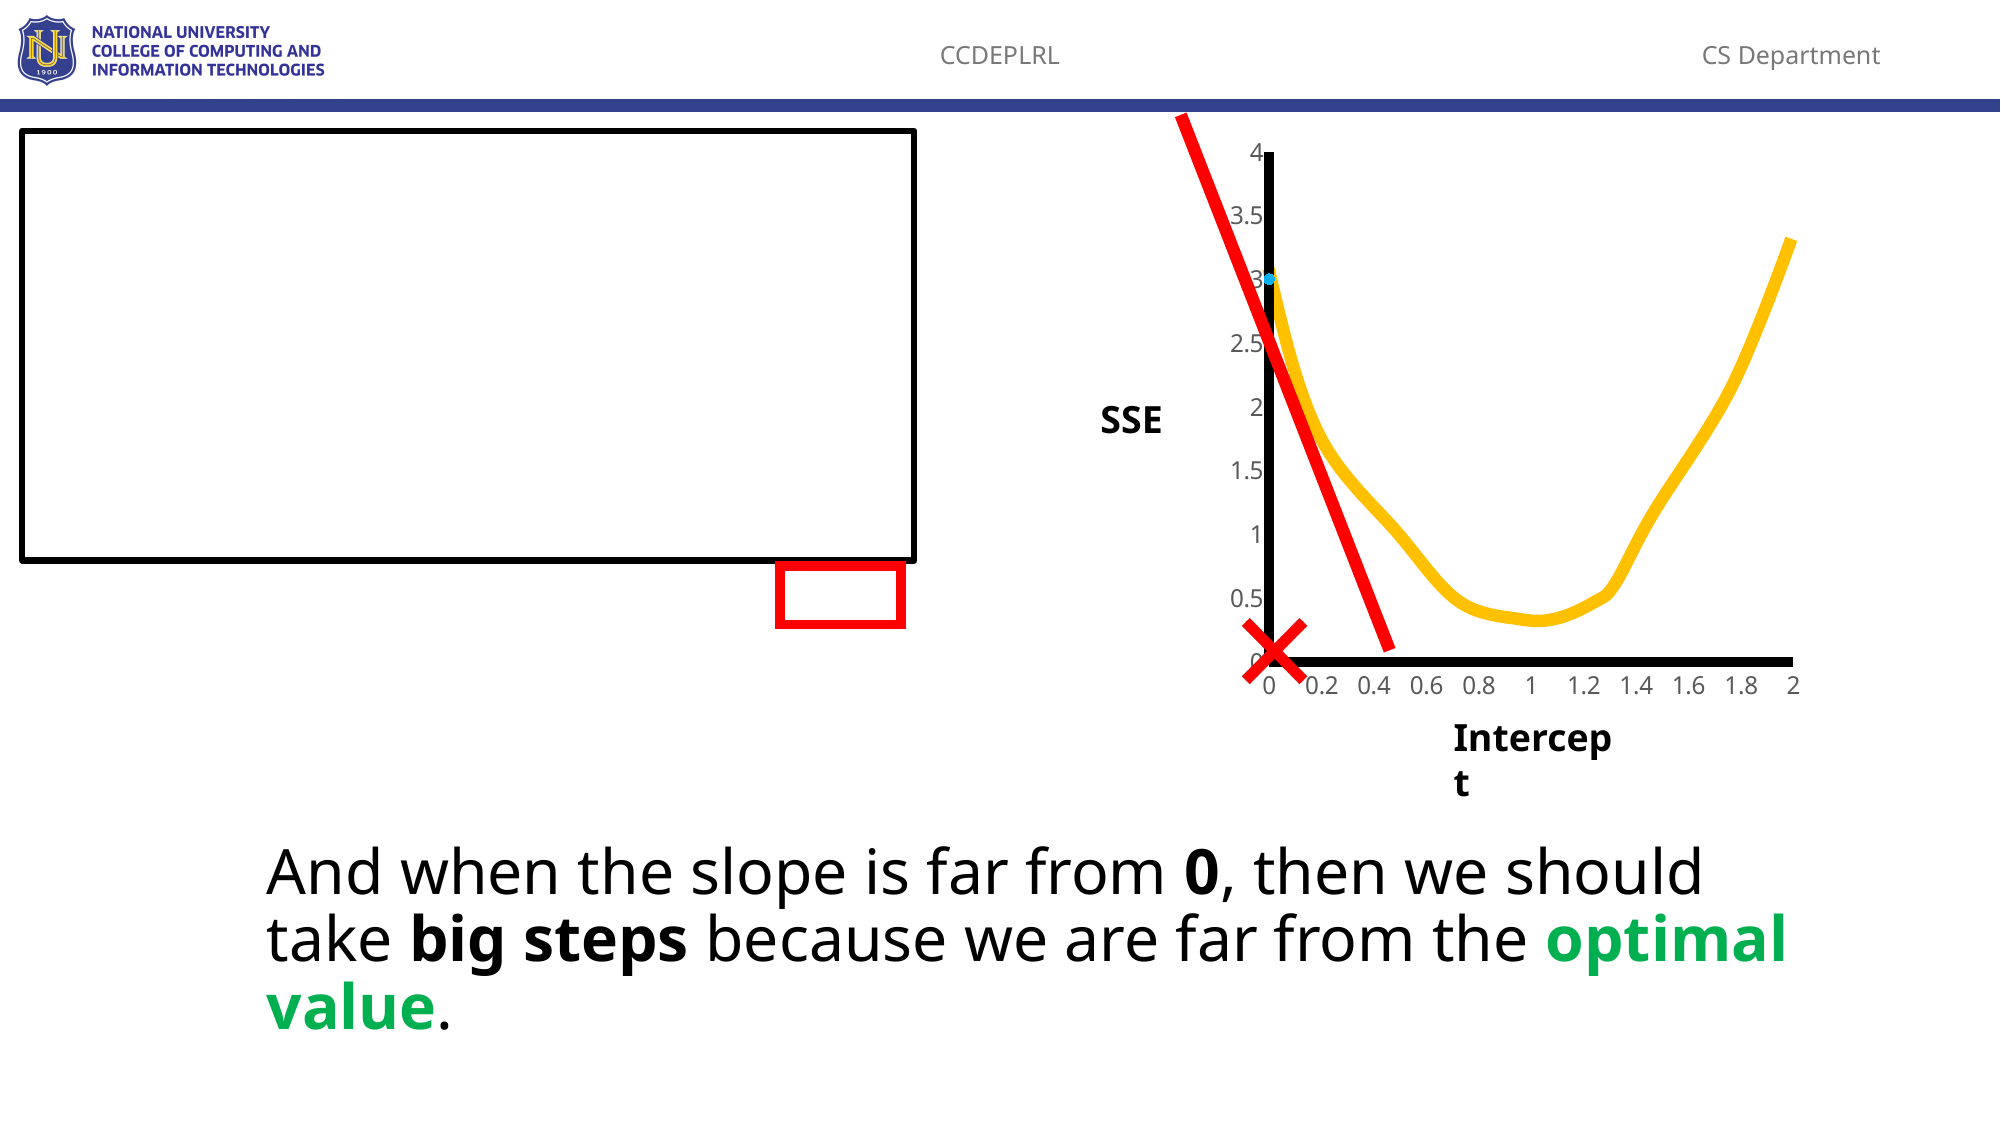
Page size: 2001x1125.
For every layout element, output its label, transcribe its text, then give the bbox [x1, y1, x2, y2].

text_box And when the slope is far from 0, then we should take big steps because we are far from the optimal value. [251, 833, 1815, 976]
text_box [1180, 114, 1391, 651]
text_box [778, 564, 903, 626]
picture [0, 0, 337, 99]
chart [1229, 133, 1801, 704]
text_box SSE [1085, 388, 1180, 449]
text_box Intercept [1438, 706, 1642, 812]
picture [1229, 651, 1319, 696]
